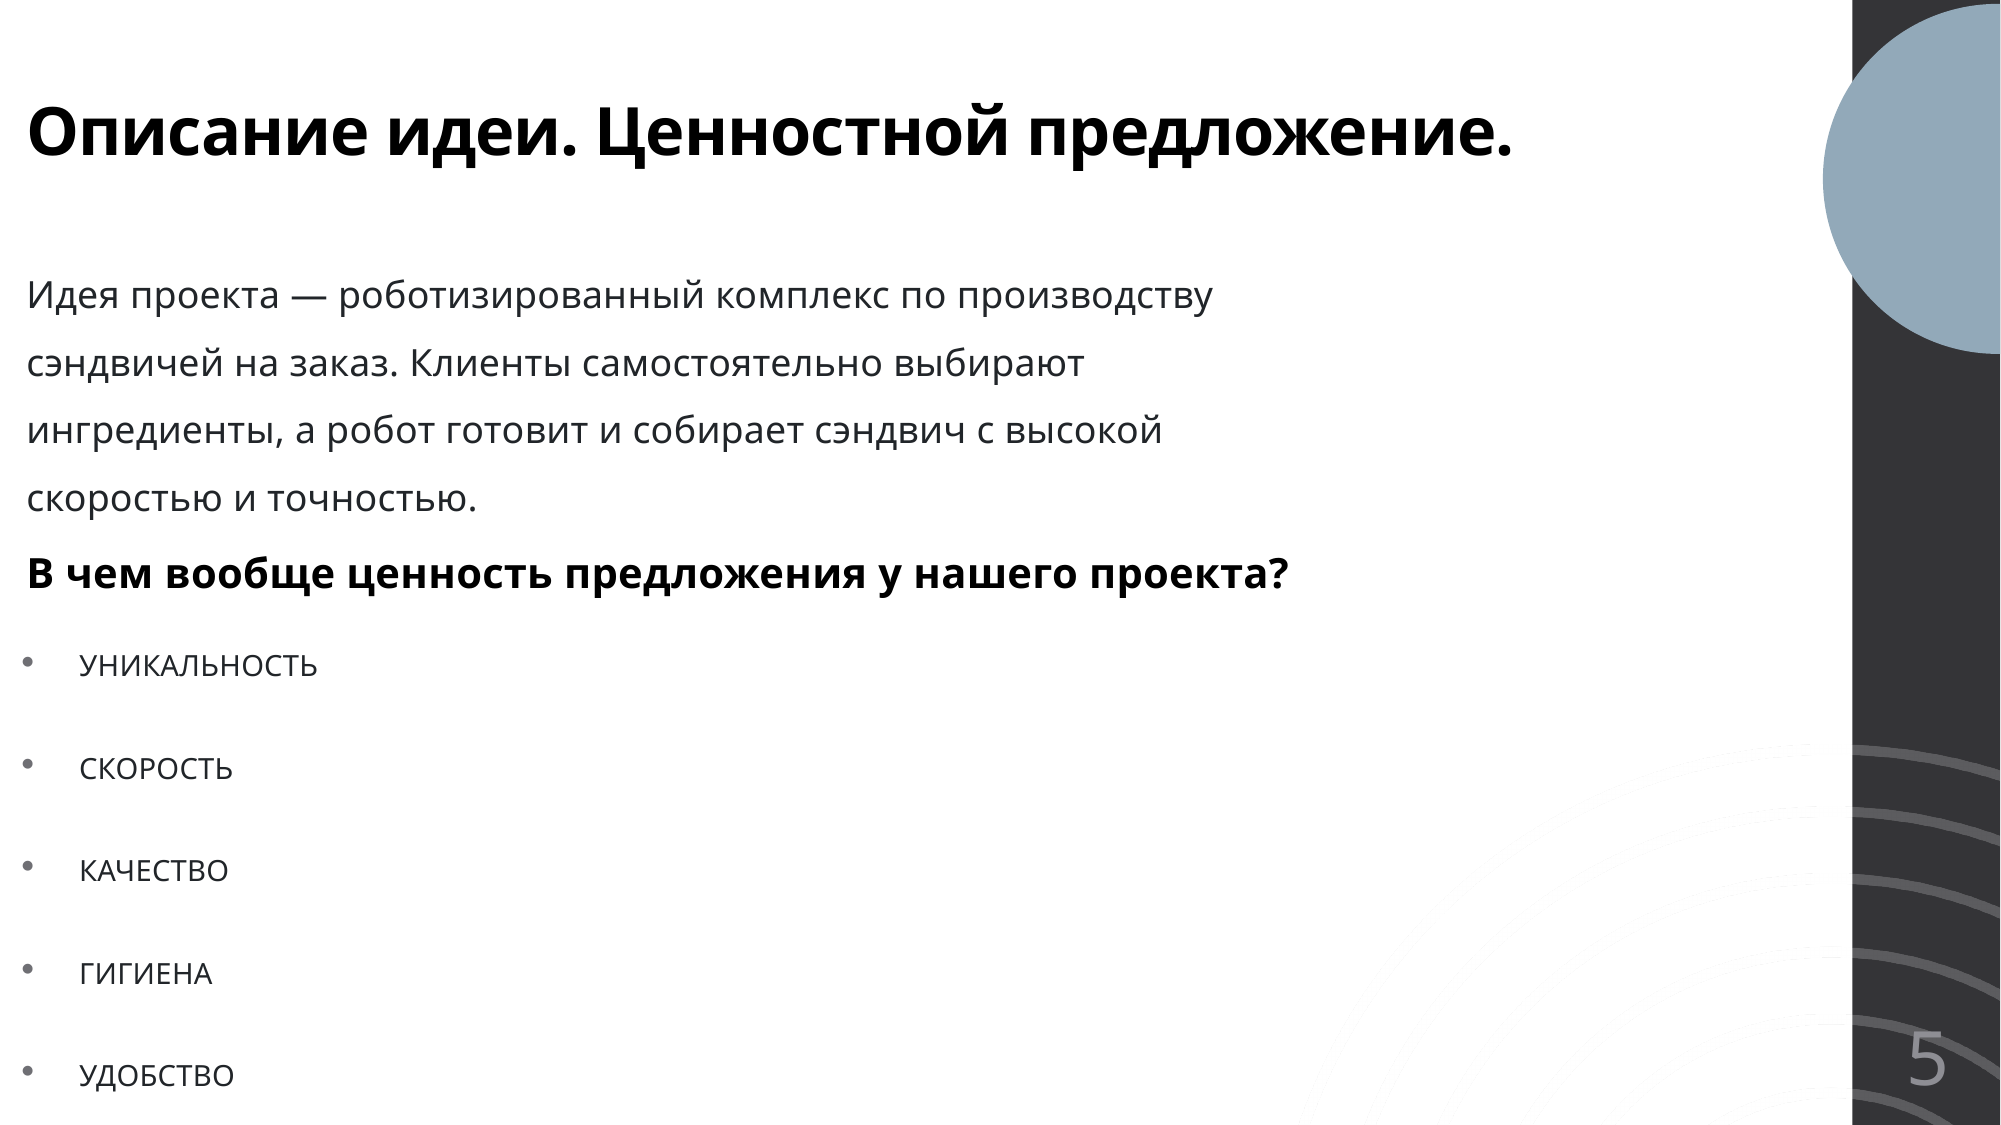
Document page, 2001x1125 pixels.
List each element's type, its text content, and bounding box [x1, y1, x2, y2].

picture [1268, 744, 2000, 1125]
slide_number 5 [1852, 1012, 2000, 1110]
list Уникальность Скорость Качество Гигиена Удобство [22, 630, 403, 1096]
title Описание идеи. Ценностной предложение. [26, 19, 1607, 220]
list Идея проекта — роботизированный комплекс по производству сэндвичей на заказ. Клиенты самостоятельно выбирают ингредиенты, а робот готовит и собирает сэндвич с высокой скоростью и точностью. [26, 248, 1257, 525]
list В чем вообще ценность предложения у нашего проекта? [26, 550, 1374, 616]
